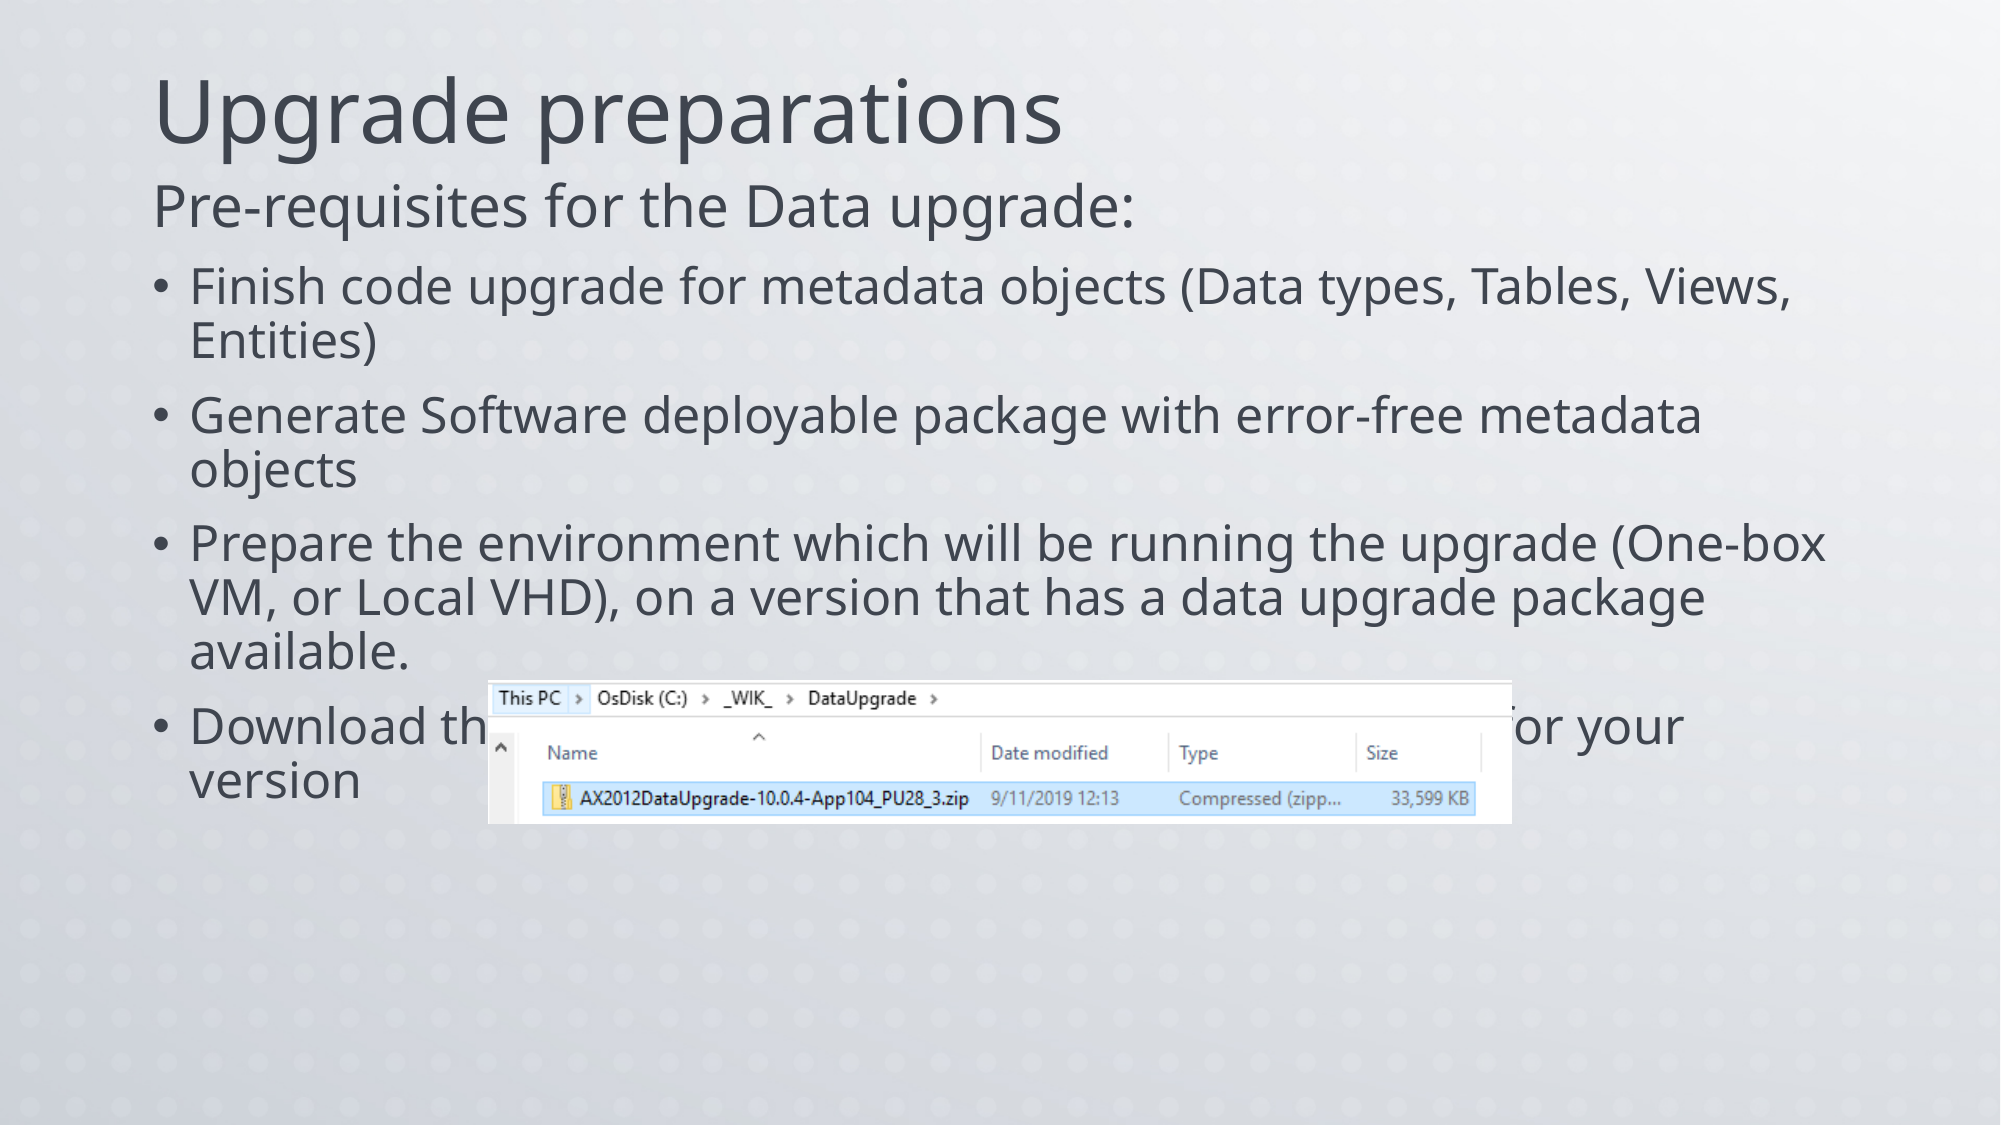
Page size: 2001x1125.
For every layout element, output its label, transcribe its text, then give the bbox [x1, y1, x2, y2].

title Upgrade preparations [137, 59, 1863, 169]
picture [0, 0, 2001, 1125]
text_box Pre-requisites for the Data upgrade: Finish code upgrade for metadata objects (Data types, Tables, Views, Entities) Generate Software deployable package with error-free metadata objects Prepare the environment which will be running the upgrade (One-box VM, or Local VHD), on a version that has a data upgrade package available. Download the AX2012DataUpgrade package applicable for your version [137, 169, 1863, 1014]
